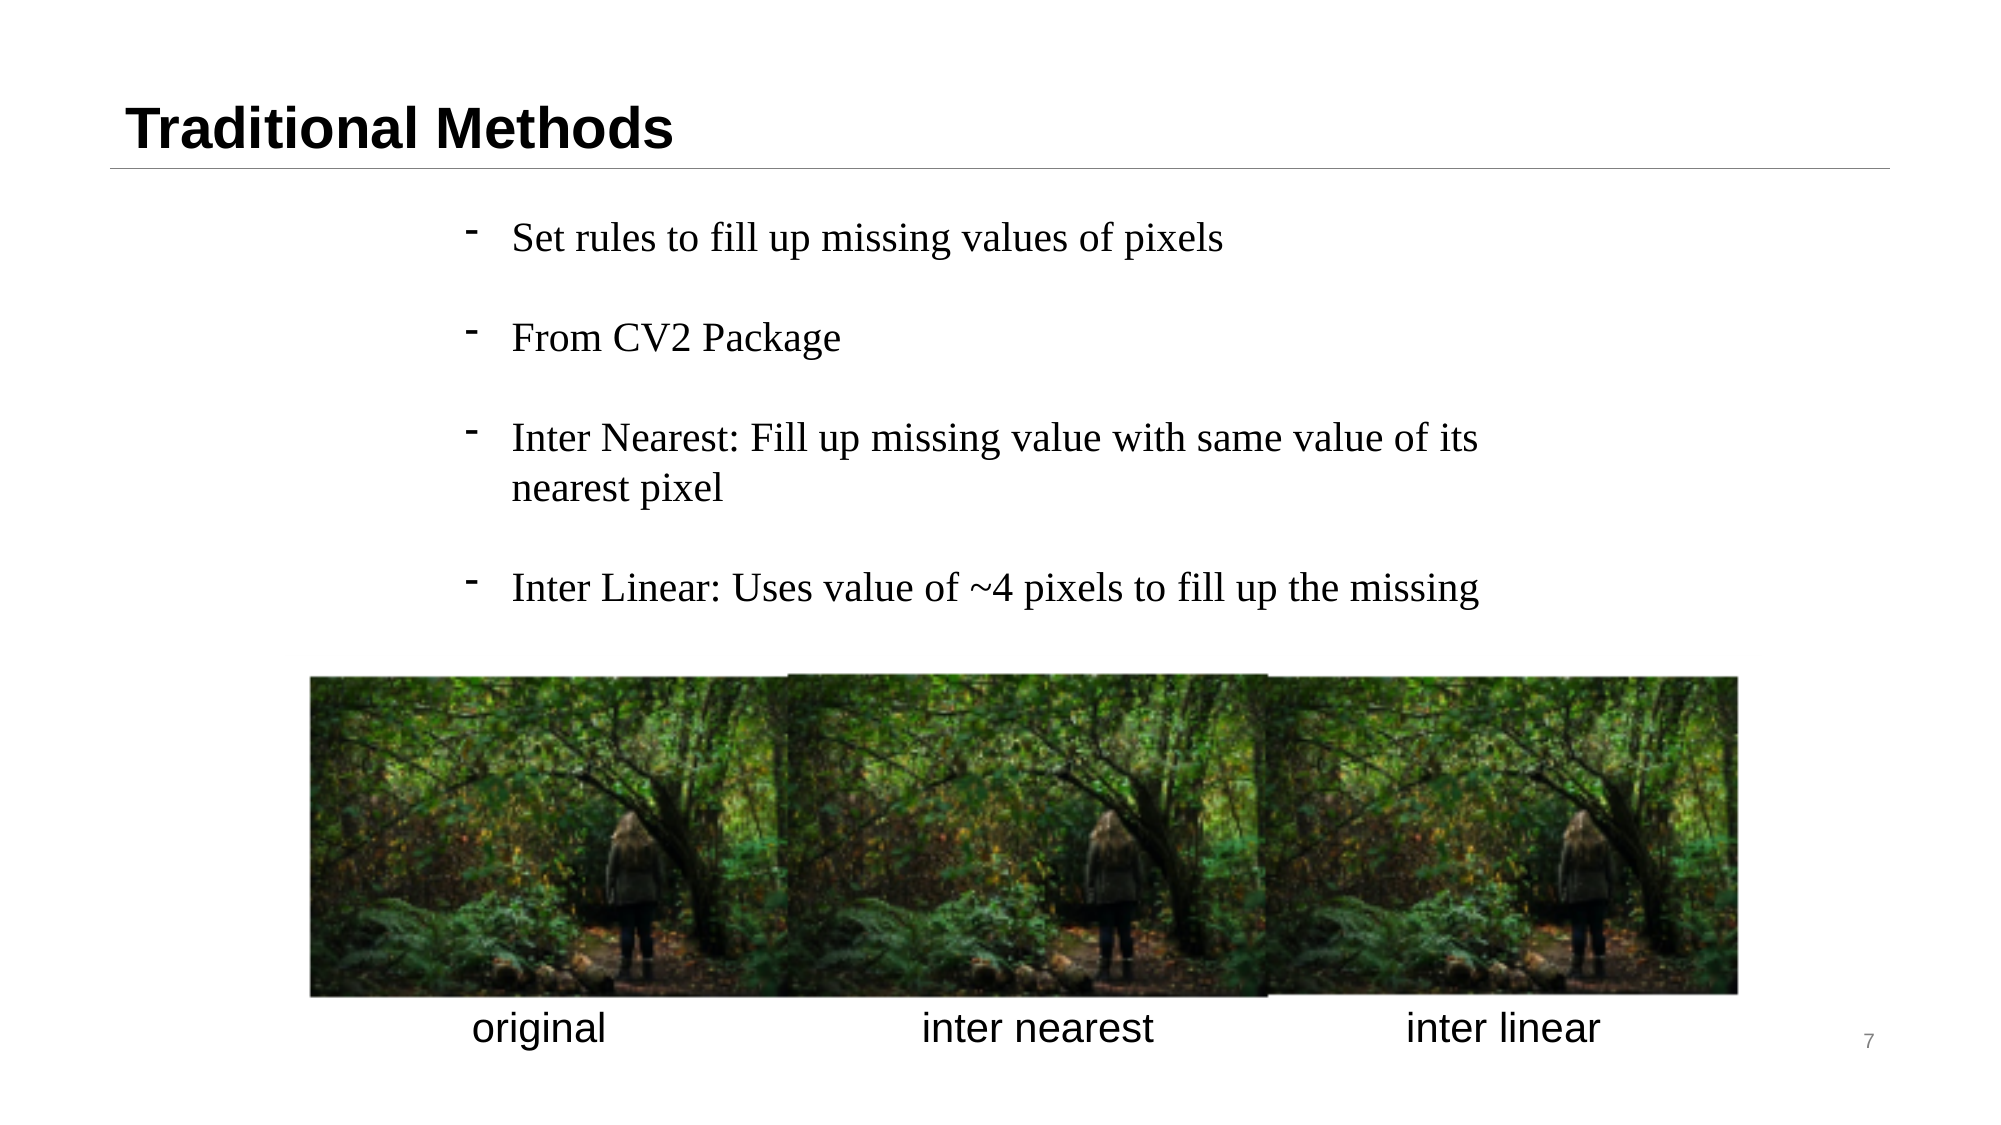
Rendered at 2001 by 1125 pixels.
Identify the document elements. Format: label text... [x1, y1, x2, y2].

text_box original inter nearest inter linear [457, 1024, 1710, 1059]
text_box Set rules to fill up missing values of pixels From CV2 Package Inter Nearest: Fill up missing value with same value of its nearest pixel Inter Linear: Uses value of ~4 pixels to fill up the missing [450, 202, 1532, 618]
slide_number 7 [1710, 1023, 1890, 1058]
title Traditional Methods [109, 0, 1890, 169]
picture [285, 654, 1763, 1024]
